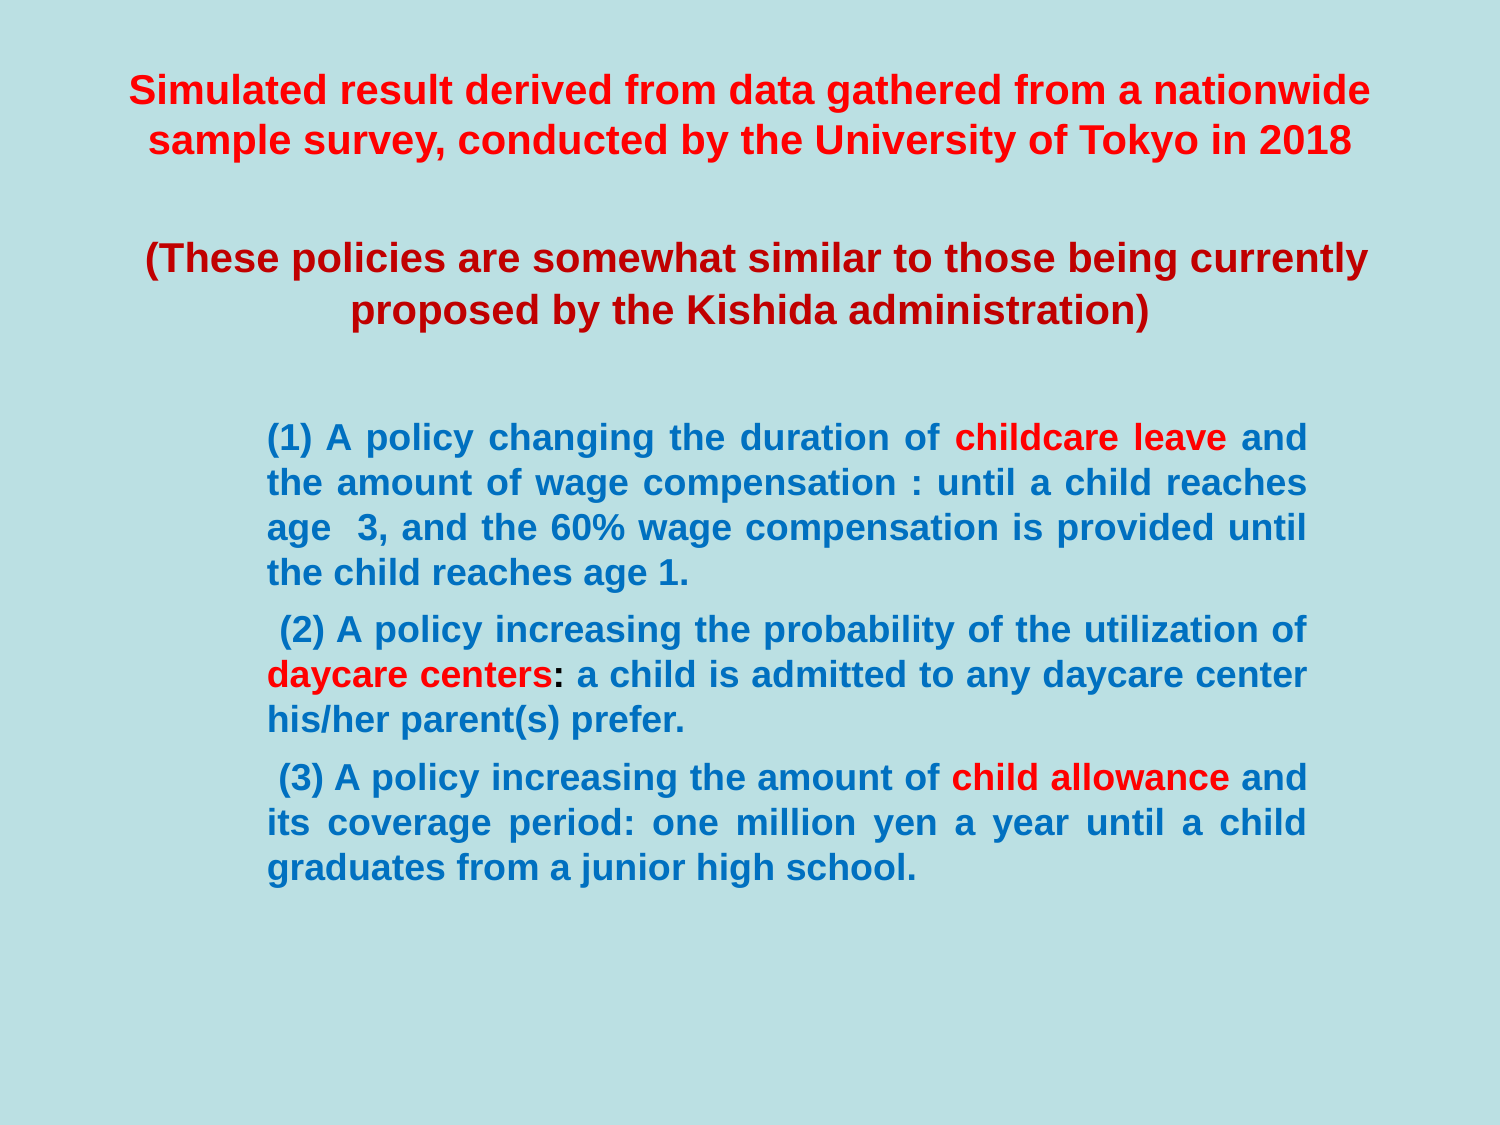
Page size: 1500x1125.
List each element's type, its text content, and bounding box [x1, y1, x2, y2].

text_box Simulated result derived from data gathered from a nationwide sample survey, conducted by the University of Tokyo in 2018 (These policies are somewhat similar to those being currently proposed by the Kishida administration) [76, 55, 1424, 341]
text_box (1) A policy changing the duration of childcare leave and the amount of wage compensation : until a child reaches age 3, and the 60% wage compensation is provided until the child reaches age 1. (2) A policy increasing the probability of the utilization of daycare centers: a child is admitted to any daycare center his/her parent(s) prefer. (3) A policy increasing the amount of child allowance and its coverage period: one million yen a year until a child graduates from a junior high school. [177, 405, 1323, 896]
